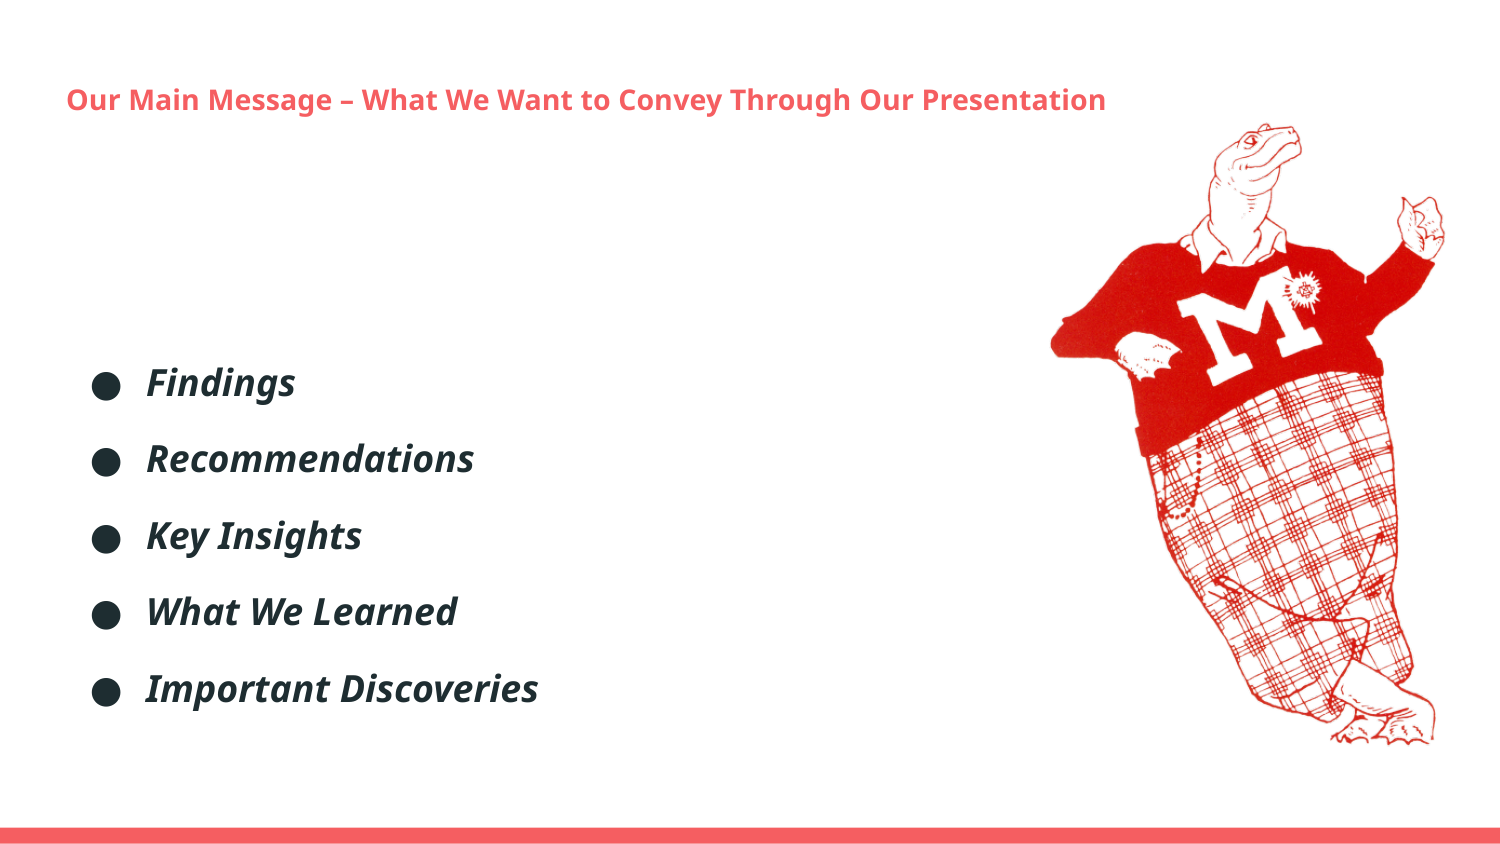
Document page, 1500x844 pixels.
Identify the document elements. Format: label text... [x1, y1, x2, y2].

list Findings Recommendations Key Insights What We Learned Important Discoveries [56, 315, 895, 755]
picture [1039, 88, 1475, 756]
title Our Main Message – What We Want to Convey Through Our Presentation [51, 64, 1153, 167]
